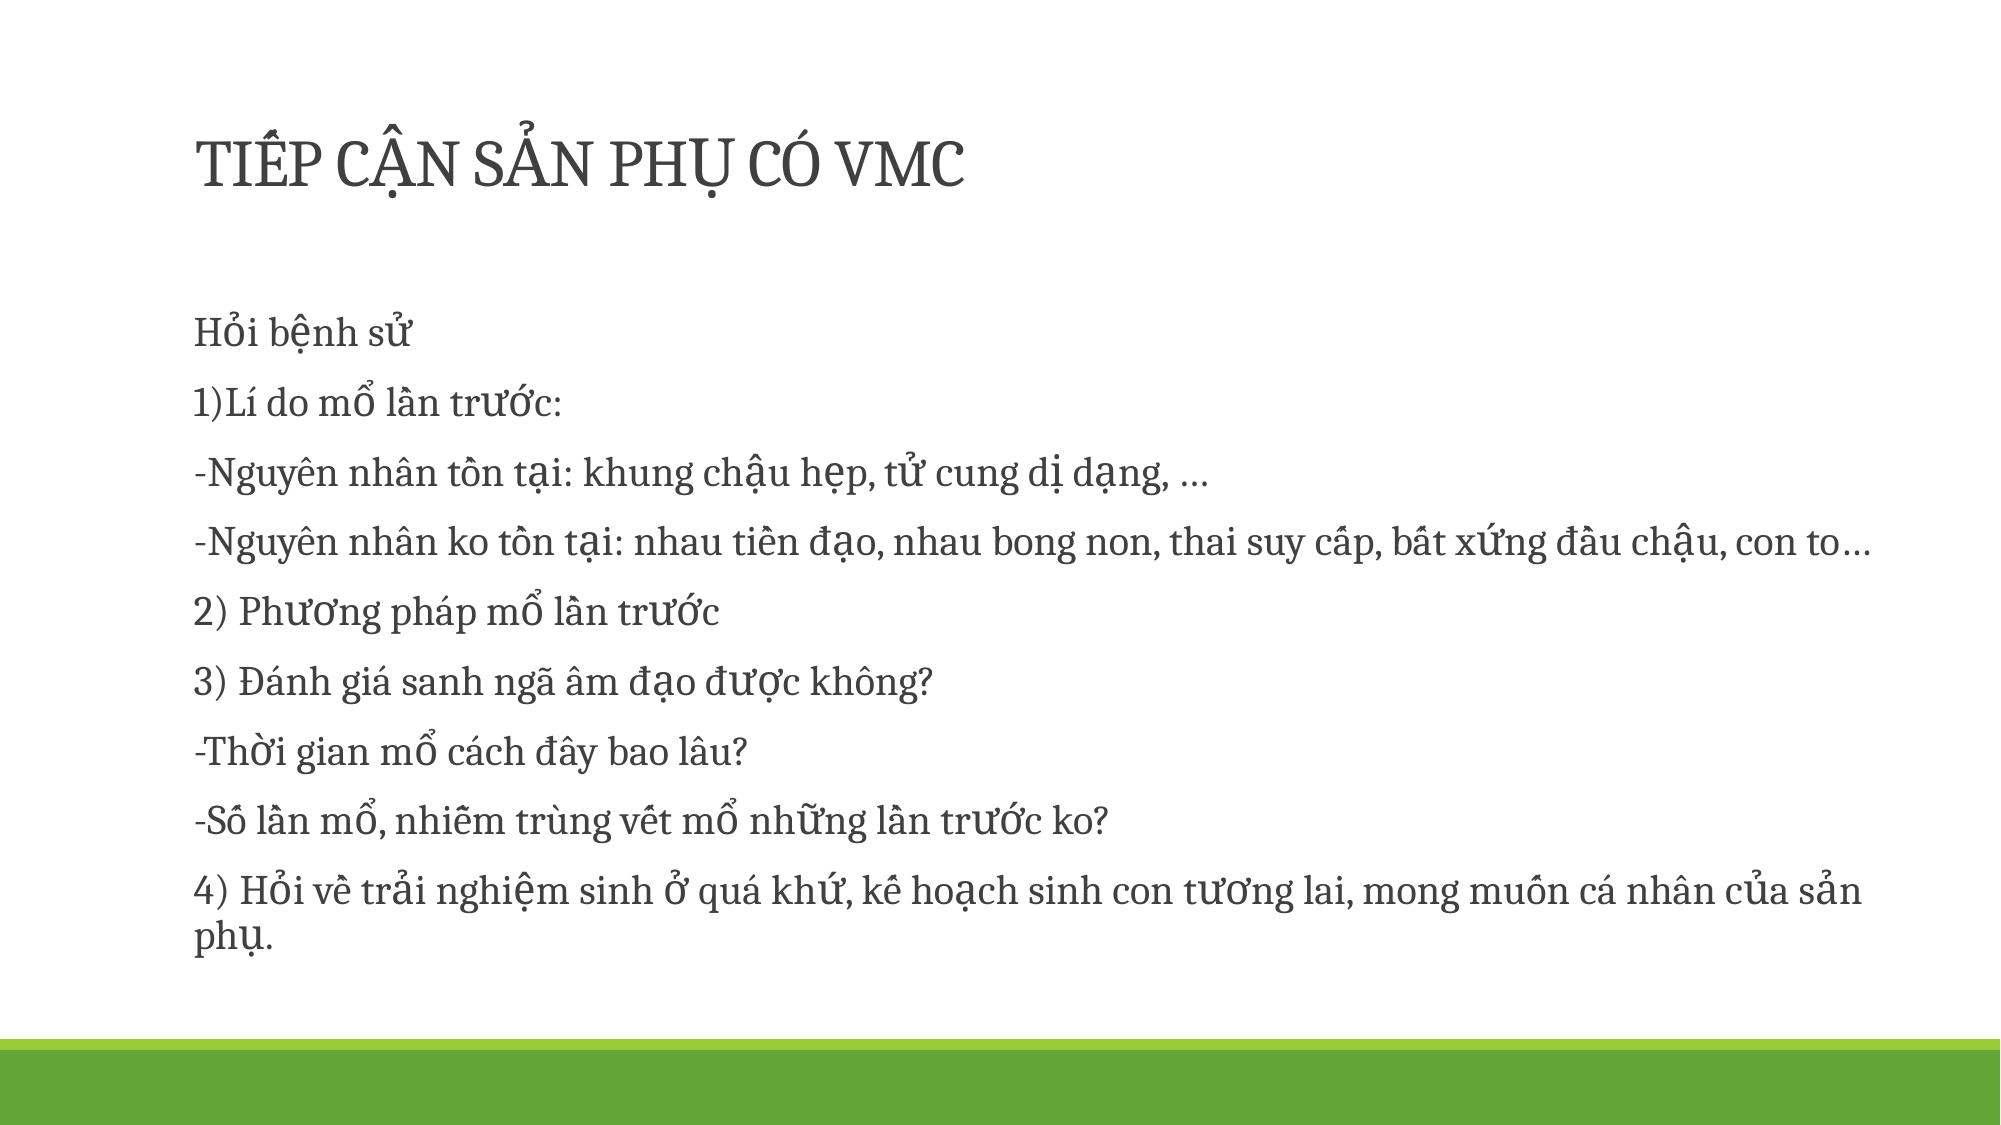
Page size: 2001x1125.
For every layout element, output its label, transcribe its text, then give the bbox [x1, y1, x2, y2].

list Hỏi bệnh sử 1)Lí do mổ lần trước: -Nguyên nhân tồn tại: khung chậu hẹp, tử cung dị dạng, … -Nguyên nhân ko tồn tại: nhau tiền đạo, nhau bong non, thai suy cấp, bất xứng đầu chậu, con to… 2) Phương pháp mổ lần trước 3) Đánh giá sanh ngã âm đạo được không? -Thời gian mổ cách đây bao lâu? -Số lần mổ, nhiễm trùng vết mổ những lần trước ko? 4) Hỏi về trải nghiệm sinh ở quá khứ, kế hoạch sinh con tương lai, mong muốn cá nhân của sản phụ. [180, 302, 1883, 1125]
title TIẾP CẬN SẢN PHỤ CÓ VMC [180, 47, 1830, 285]
